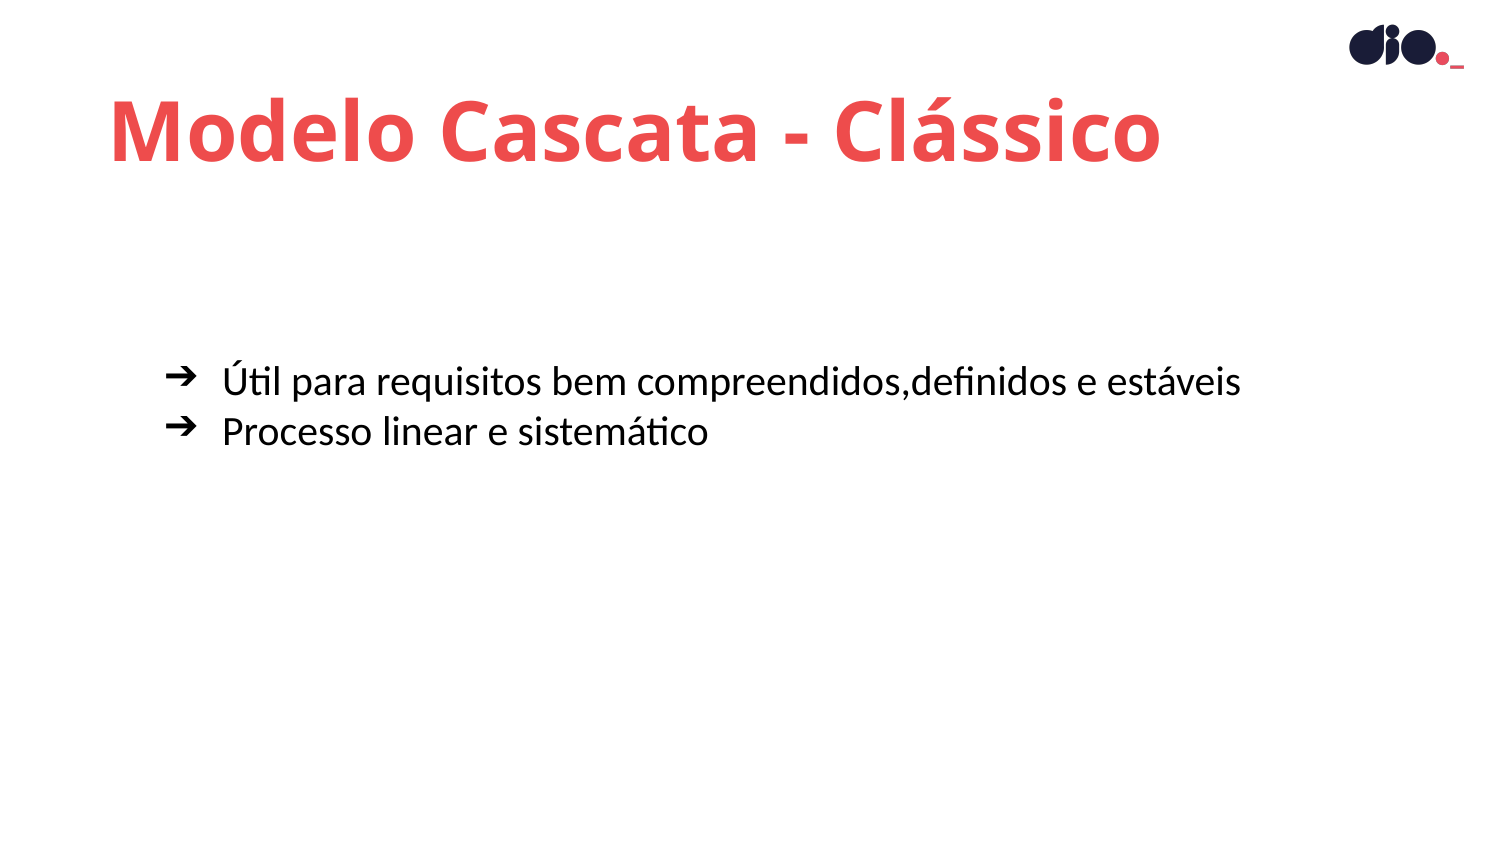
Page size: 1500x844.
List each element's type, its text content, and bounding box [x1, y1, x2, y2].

text_box Modelo Cascata - Clássico [92, 51, 1309, 190]
text_box Útil para requisitos bem compreendidos,definidos e estáveis Processo linear e sistemático [132, 339, 1336, 470]
picture [1334, 15, 1474, 78]
